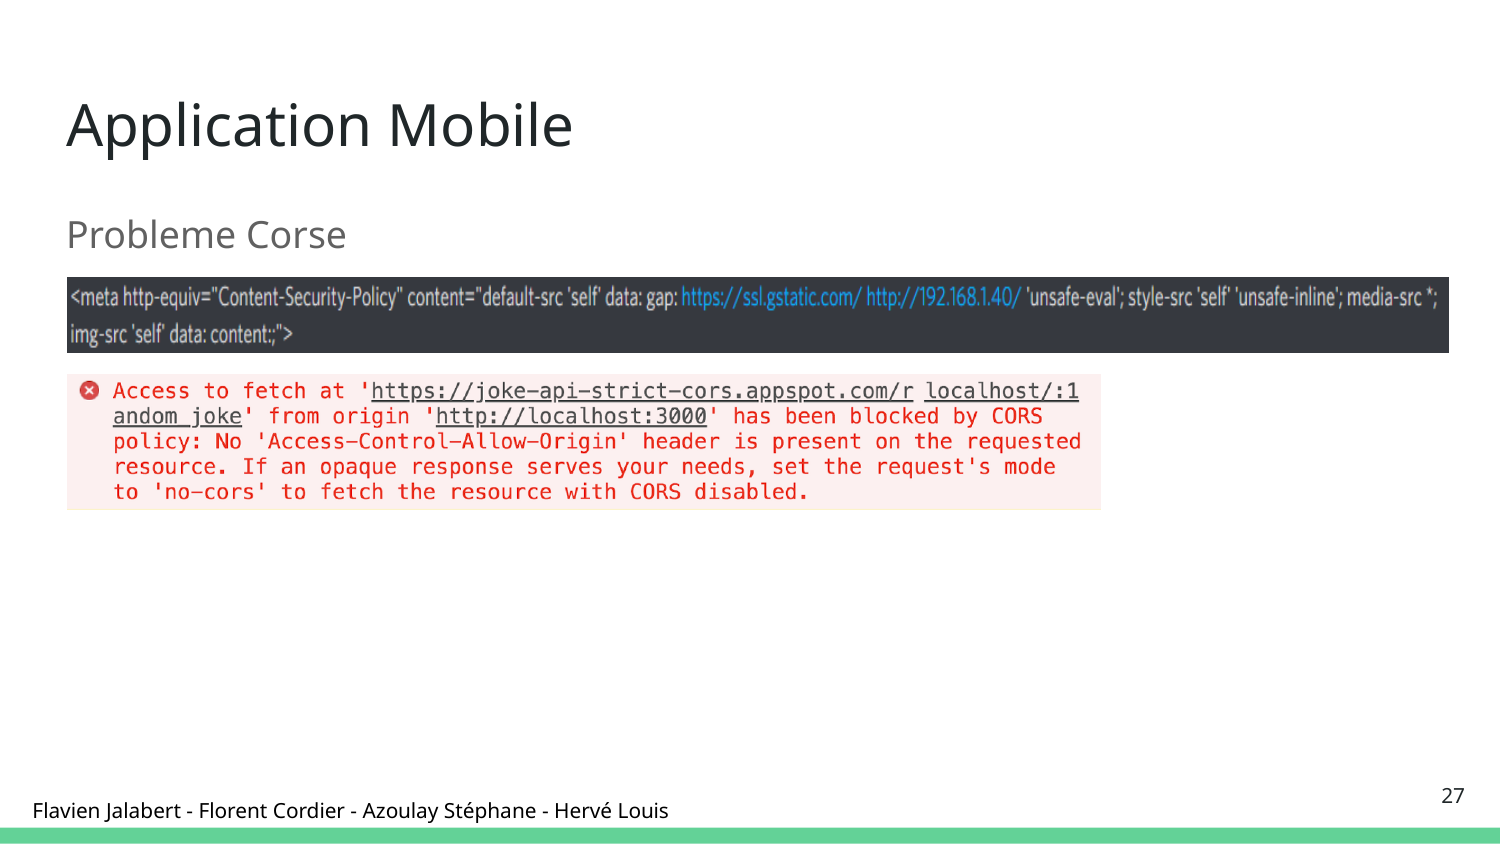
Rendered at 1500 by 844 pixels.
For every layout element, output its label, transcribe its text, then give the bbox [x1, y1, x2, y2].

picture [66, 277, 1450, 353]
title Application Mobile [51, 72, 1449, 167]
picture [66, 373, 1101, 511]
slide_number ‹#› [1389, 764, 1480, 830]
list Probleme Corse [51, 189, 1449, 750]
